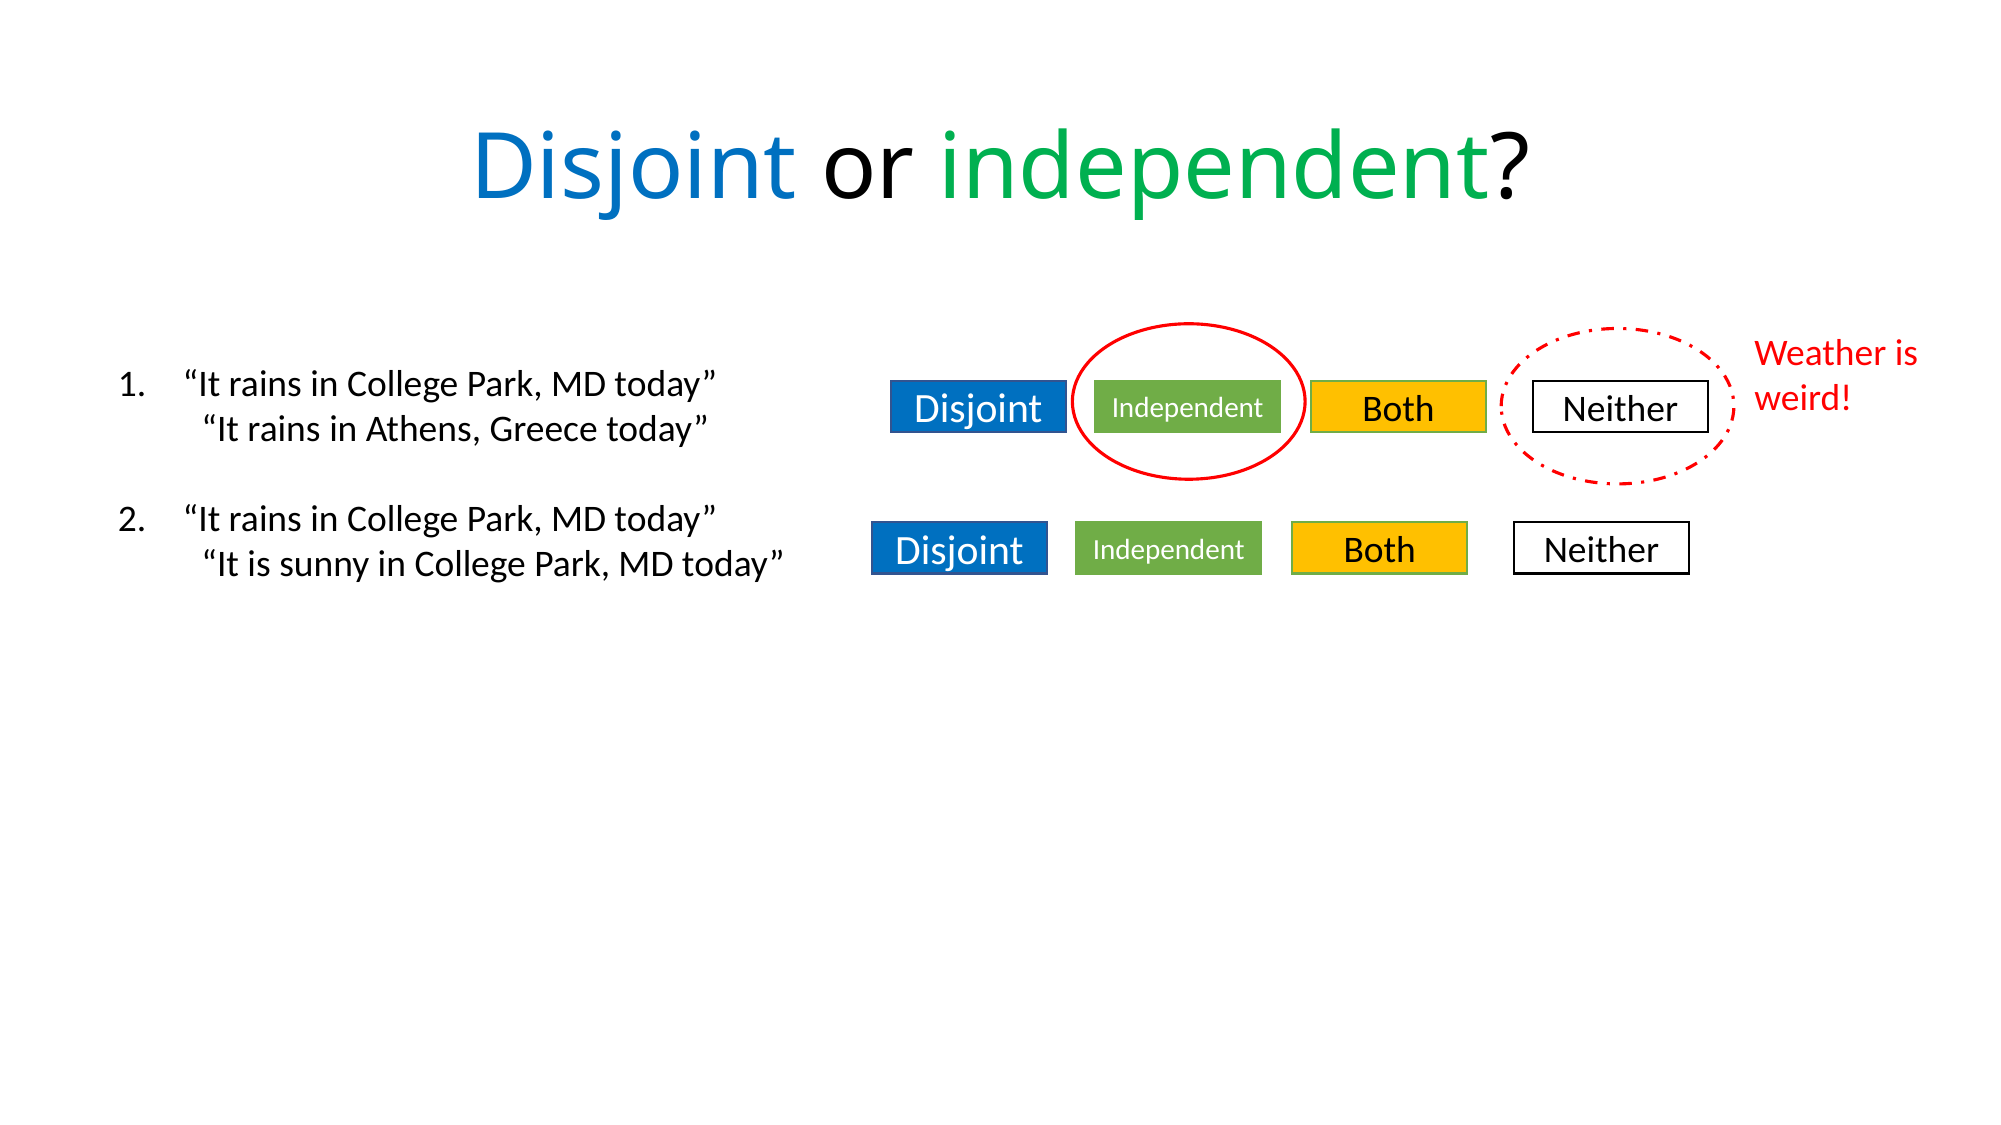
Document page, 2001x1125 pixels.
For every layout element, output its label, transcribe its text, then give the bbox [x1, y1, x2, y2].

text_box Weather is weird! [1739, 320, 1986, 425]
title Disjoint or independent? [137, 59, 1863, 278]
text_box Both [1310, 380, 1487, 433]
text_box [1071, 322, 1307, 481]
text_box Both [1291, 521, 1468, 575]
text_box Independent [1075, 521, 1262, 575]
text_box Neither [1513, 521, 1690, 575]
text_box Disjoint [871, 521, 1048, 575]
text_box Disjoint [890, 380, 1067, 433]
text_box [1500, 327, 1735, 485]
